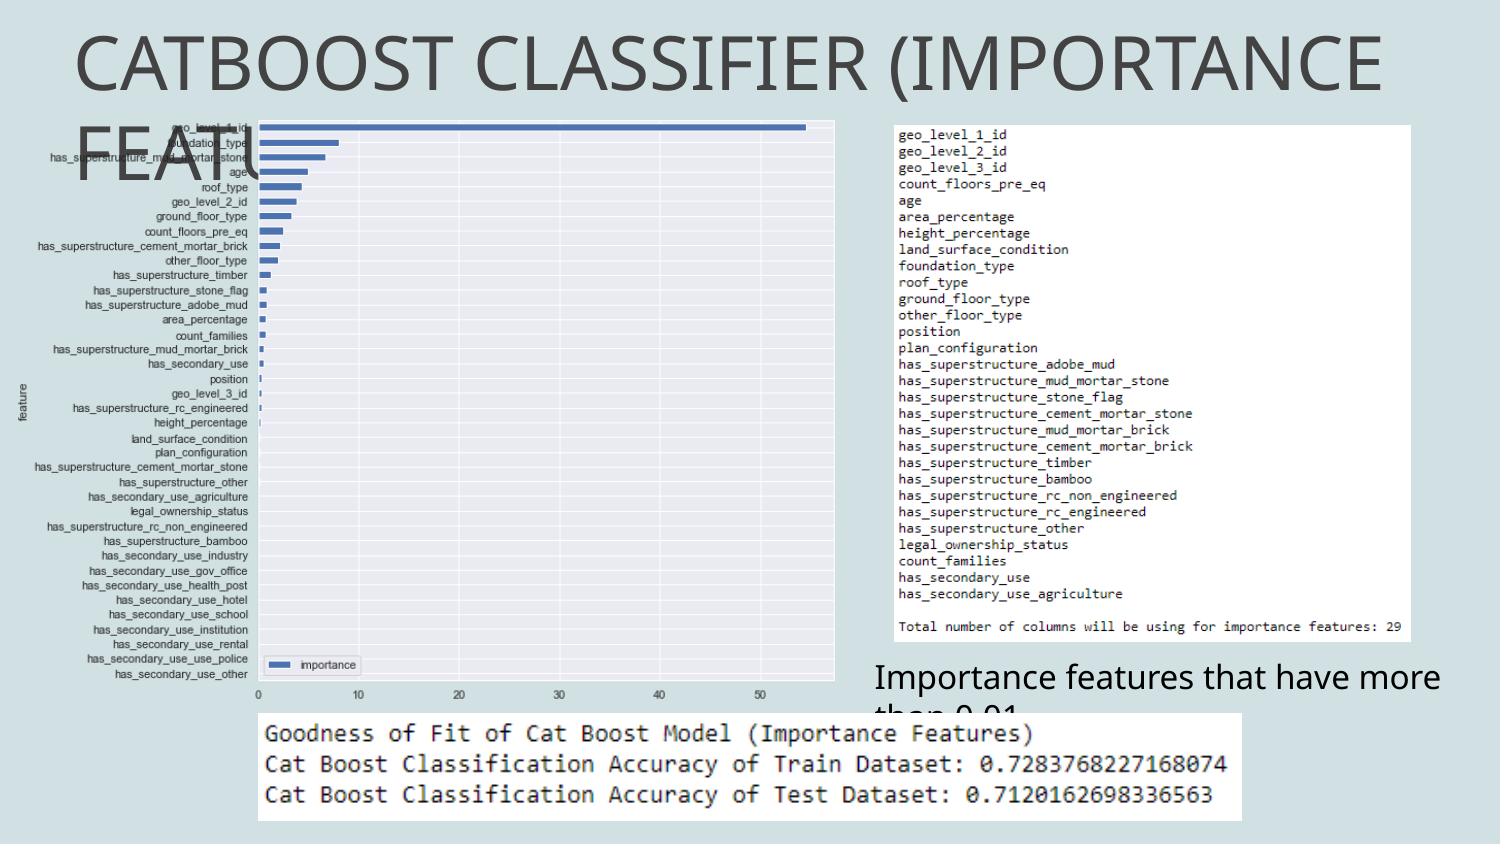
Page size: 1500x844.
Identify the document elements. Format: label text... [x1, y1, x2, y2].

picture [258, 713, 1242, 821]
picture [894, 125, 1411, 642]
text_box CATBOOST CLASSIFIER (IMPORTANCE FEATURES) [58, 0, 1442, 107]
text_box Importance features that have more than 0.01 [859, 641, 1500, 720]
picture [12, 113, 840, 708]
